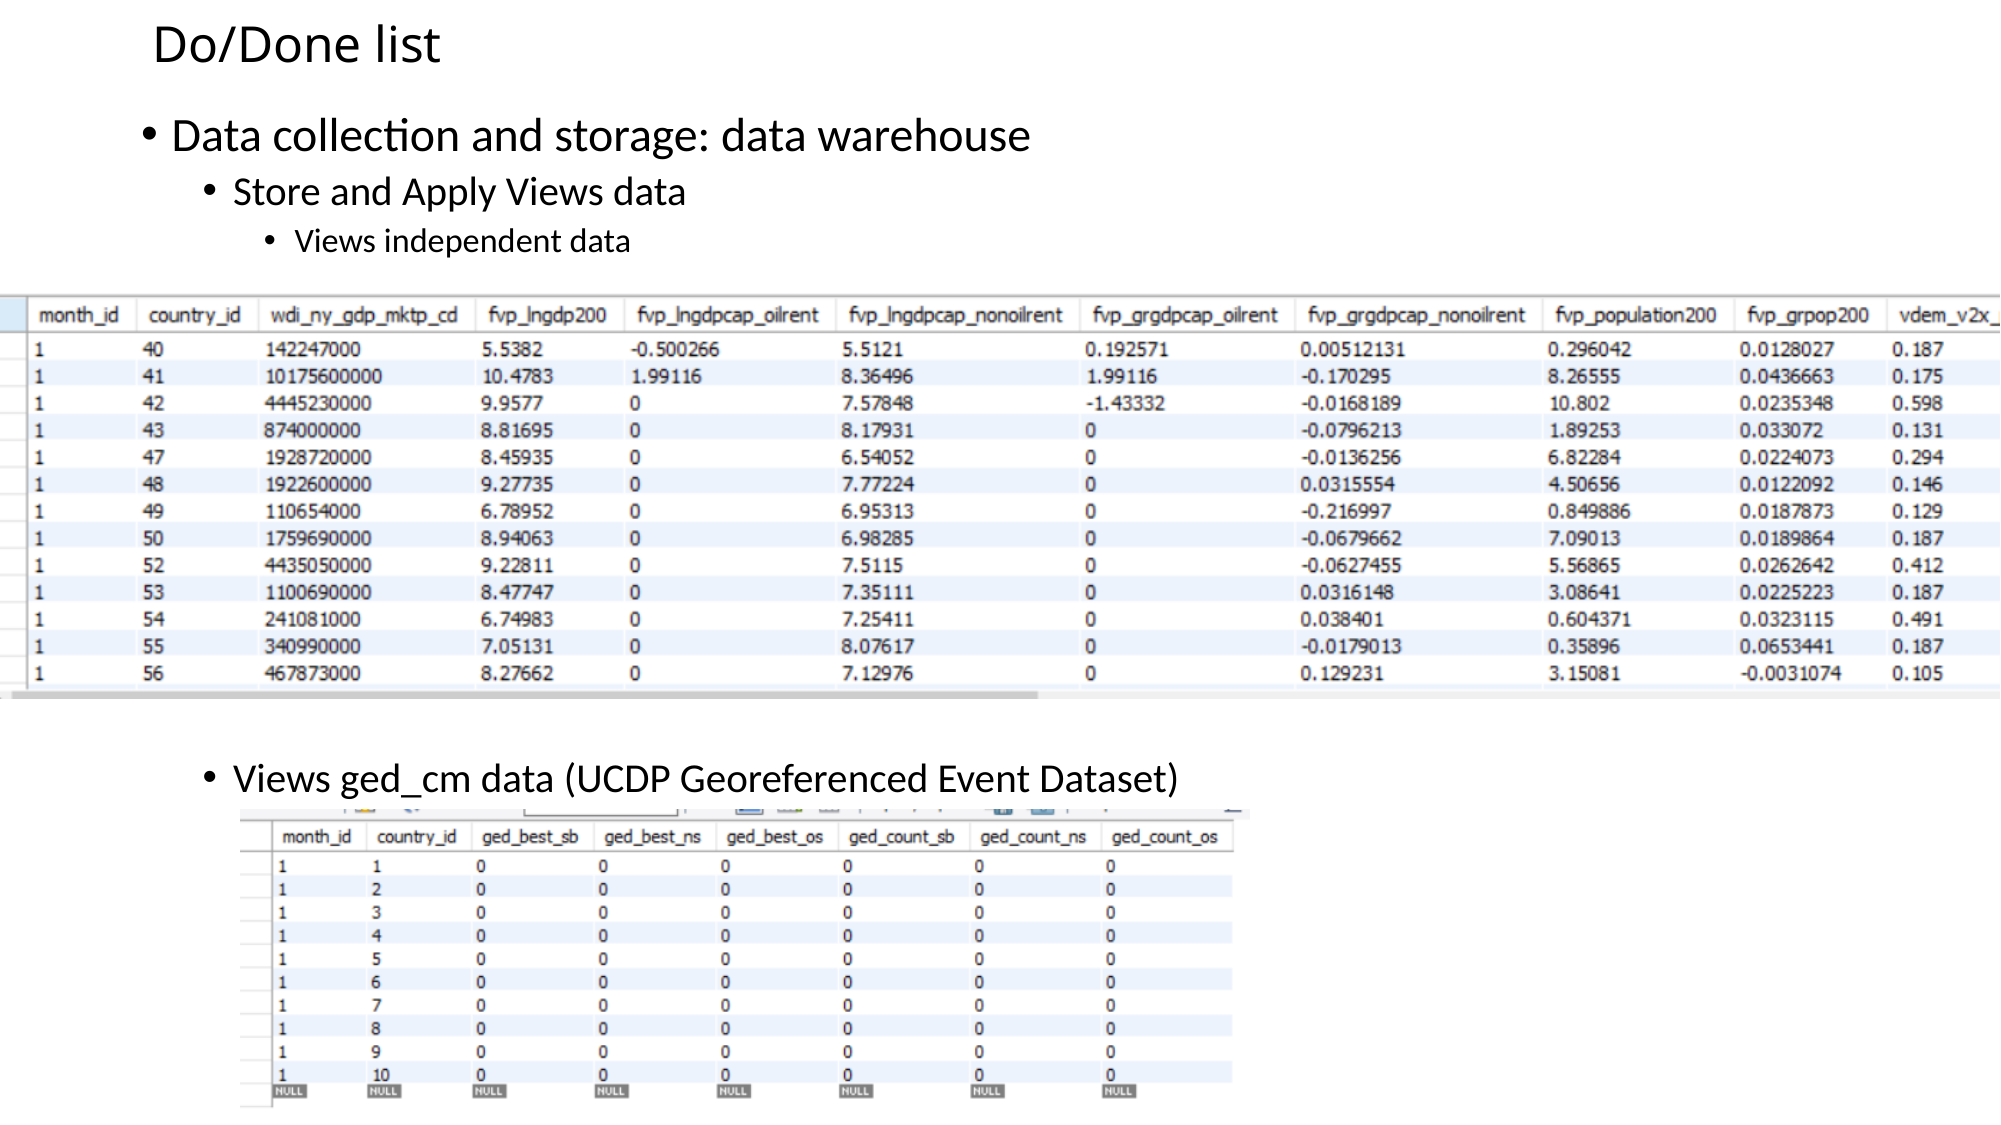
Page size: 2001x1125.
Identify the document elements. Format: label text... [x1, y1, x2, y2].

list Data collection and storage: data warehouse Store and Apply Views data Views independent data Views ged_cm data (UCDP Georeferenced Event Dataset) [125, 102, 1851, 293]
picture [240, 809, 1250, 1111]
list Data collection and storage: data warehouse Store and Apply Views data Views independent data Views ged_cm data (UCDP Georeferenced Event Dataset) [125, 699, 1851, 817]
title Do/Done list [137, 12, 1863, 81]
picture [0, 293, 2000, 699]
